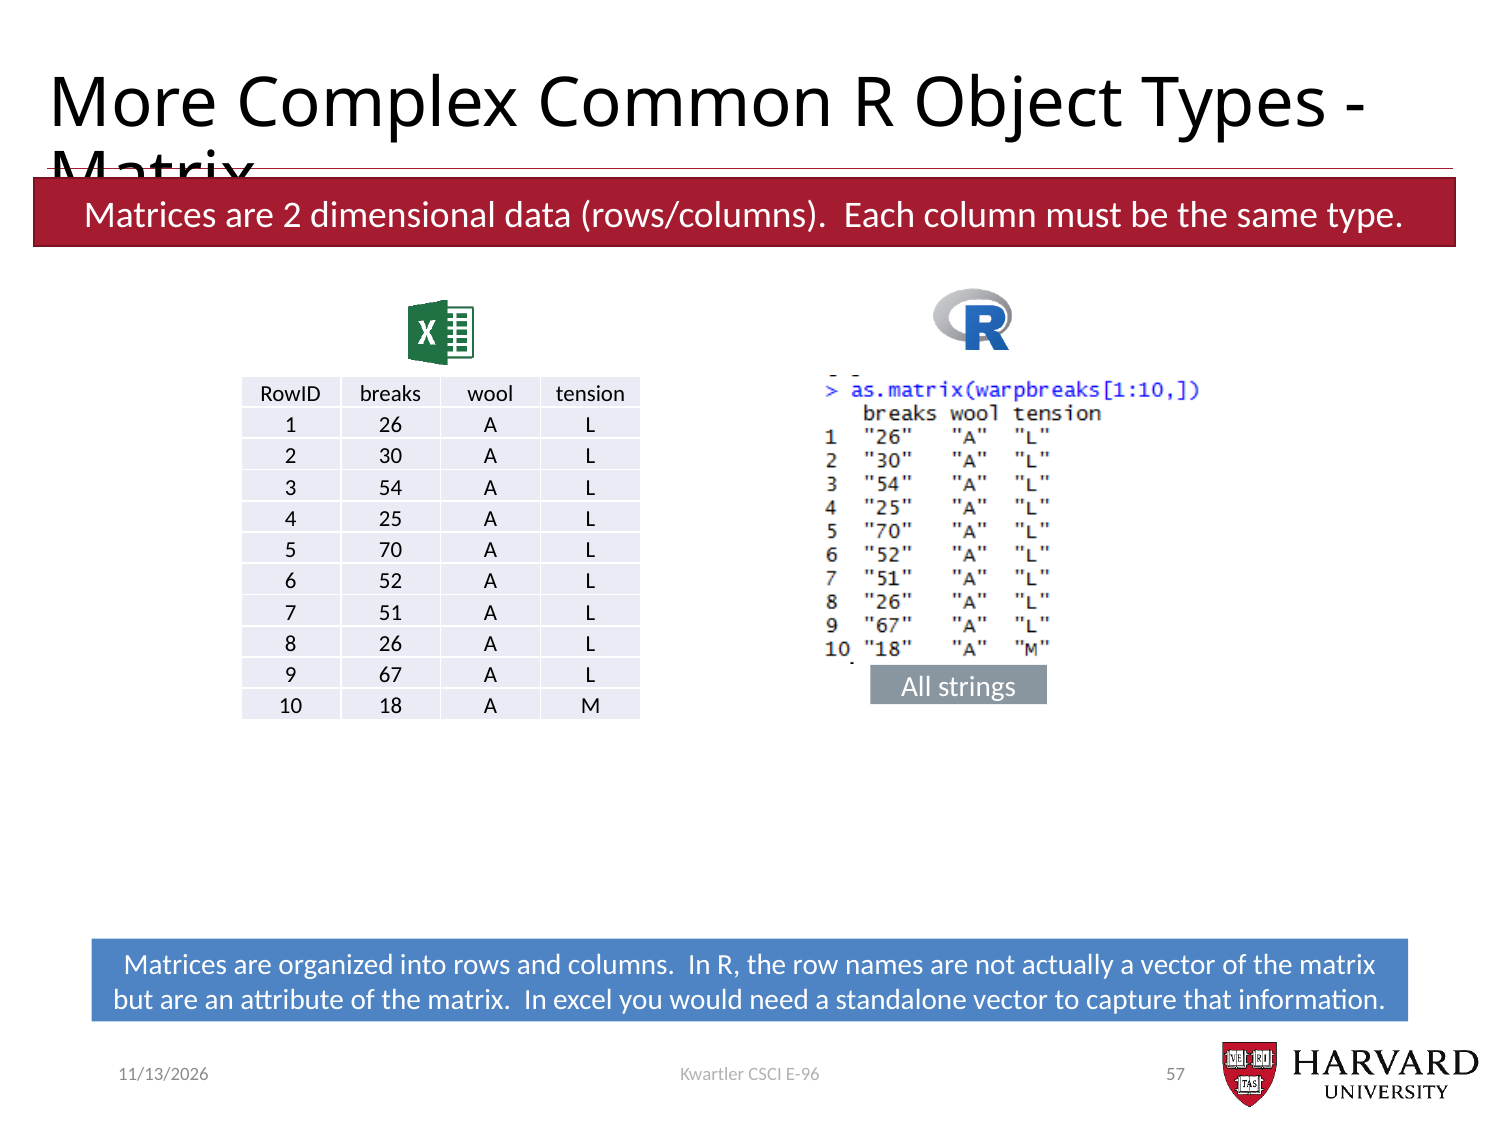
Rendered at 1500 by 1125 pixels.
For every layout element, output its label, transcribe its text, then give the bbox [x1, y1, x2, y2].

table_cell L [541, 658, 640, 687]
picture [1200, 1024, 1500, 1125]
table_cell 6 [242, 564, 340, 594]
table_cell 3 [242, 470, 340, 500]
table_cell L [541, 502, 640, 531]
picture [821, 375, 1225, 664]
table_cell A [441, 627, 540, 656]
table_cell 5 [242, 533, 340, 562]
table_cell 52 [342, 564, 440, 594]
table_cell 54 [342, 470, 440, 500]
table_cell 9 [242, 658, 340, 687]
table_cell 8 [242, 627, 340, 656]
slide_number 57 [1059, 1042, 1200, 1103]
table_cell 10 [242, 689, 340, 719]
text_box Matrices are organized into rows and columns. In R, the row names are not actually a vector of the matrix but are an attribute of the matrix. In excel you would need a standalone vector to capture that information. [91, 937, 1409, 1022]
table_cell L [541, 595, 640, 625]
picture [933, 288, 1013, 350]
table_cell L [541, 564, 640, 594]
table_cell 25 [342, 502, 440, 531]
table_cell L [541, 439, 640, 469]
table_cell 70 [342, 533, 440, 562]
table_cell A [441, 439, 540, 469]
table_cell M [541, 689, 640, 719]
table_cell L [541, 627, 640, 656]
table_cell L [541, 408, 640, 437]
table_cell 67 [342, 658, 440, 687]
table_cell 30 [342, 439, 440, 469]
title More Complex Common R Object Types - Matrix [34, 59, 1397, 157]
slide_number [103, 1042, 441, 1103]
table_cell L [541, 470, 640, 500]
table_cell 2 [242, 439, 340, 469]
table_cell A [441, 658, 540, 687]
table_cell 18 [342, 689, 440, 719]
table_cell 26 [342, 627, 440, 656]
table_cell L [541, 533, 640, 562]
table_cell 1 [242, 408, 340, 437]
table_header breaks [342, 377, 440, 406]
table_cell A [441, 408, 540, 437]
table_header wool [441, 377, 540, 406]
table_header tension [541, 377, 640, 406]
table_cell A [441, 502, 540, 531]
table_cell 26 [342, 408, 440, 437]
table_cell 4 [242, 502, 340, 531]
text_box Matrices are 2 dimensional data (rows/columns). Each column must be the same type. [33, 177, 1456, 247]
table_cell A [441, 689, 540, 719]
table_cell A [441, 533, 540, 562]
footer Kwartler CSCI E-96 [496, 1042, 1004, 1103]
table_cell 51 [342, 595, 440, 625]
table_cell A [441, 564, 540, 594]
table_cell A [441, 595, 540, 625]
text_box All strings [869, 664, 1048, 705]
table_cell 7 [242, 595, 340, 625]
table_cell A [441, 470, 540, 500]
picture [408, 300, 474, 365]
table_header RowID [242, 377, 340, 406]
